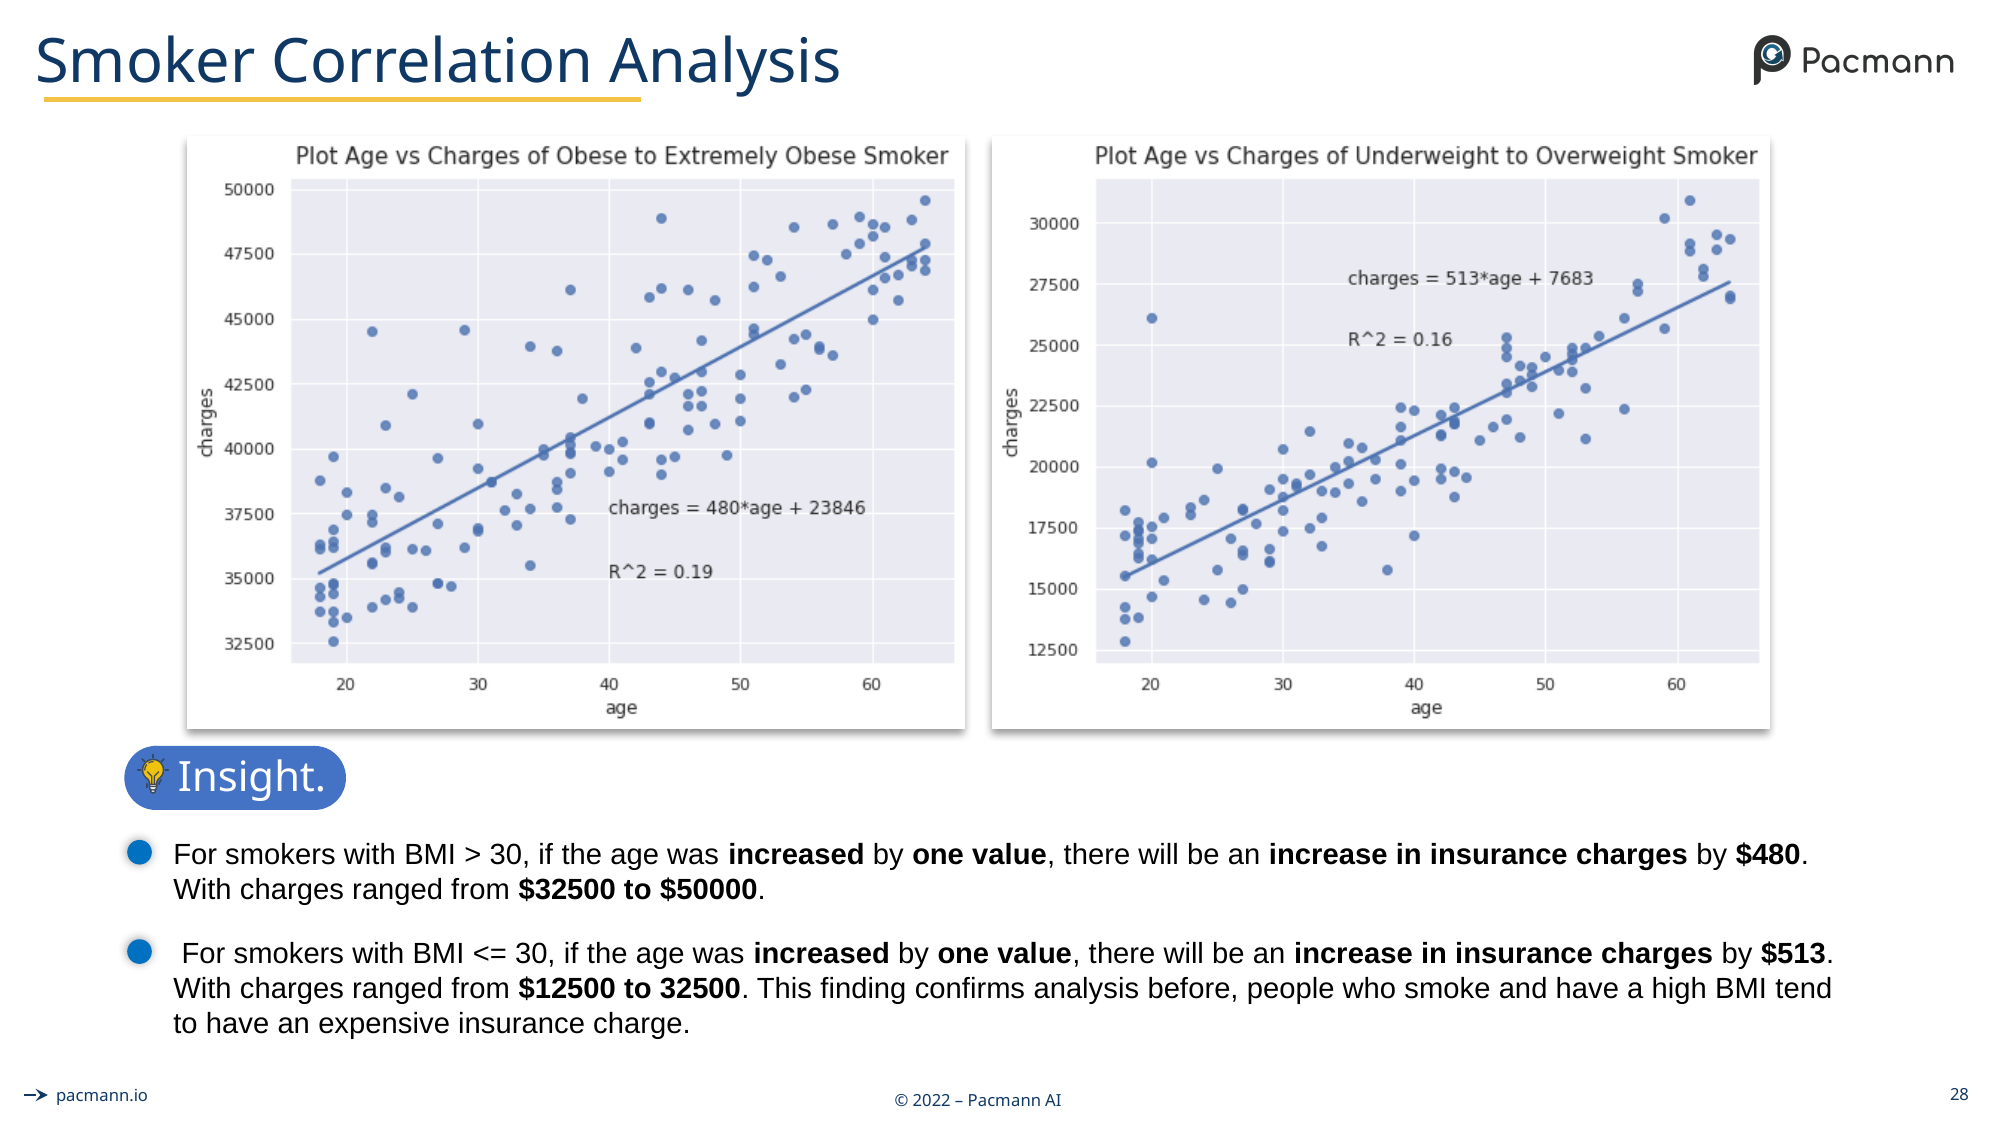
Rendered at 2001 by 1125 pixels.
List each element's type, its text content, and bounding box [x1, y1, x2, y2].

picture [992, 135, 1771, 730]
picture [187, 135, 966, 730]
picture [1725, 22, 1984, 98]
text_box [124, 745, 1876, 1048]
title Smoker Correlation Analysis [20, 22, 965, 104]
